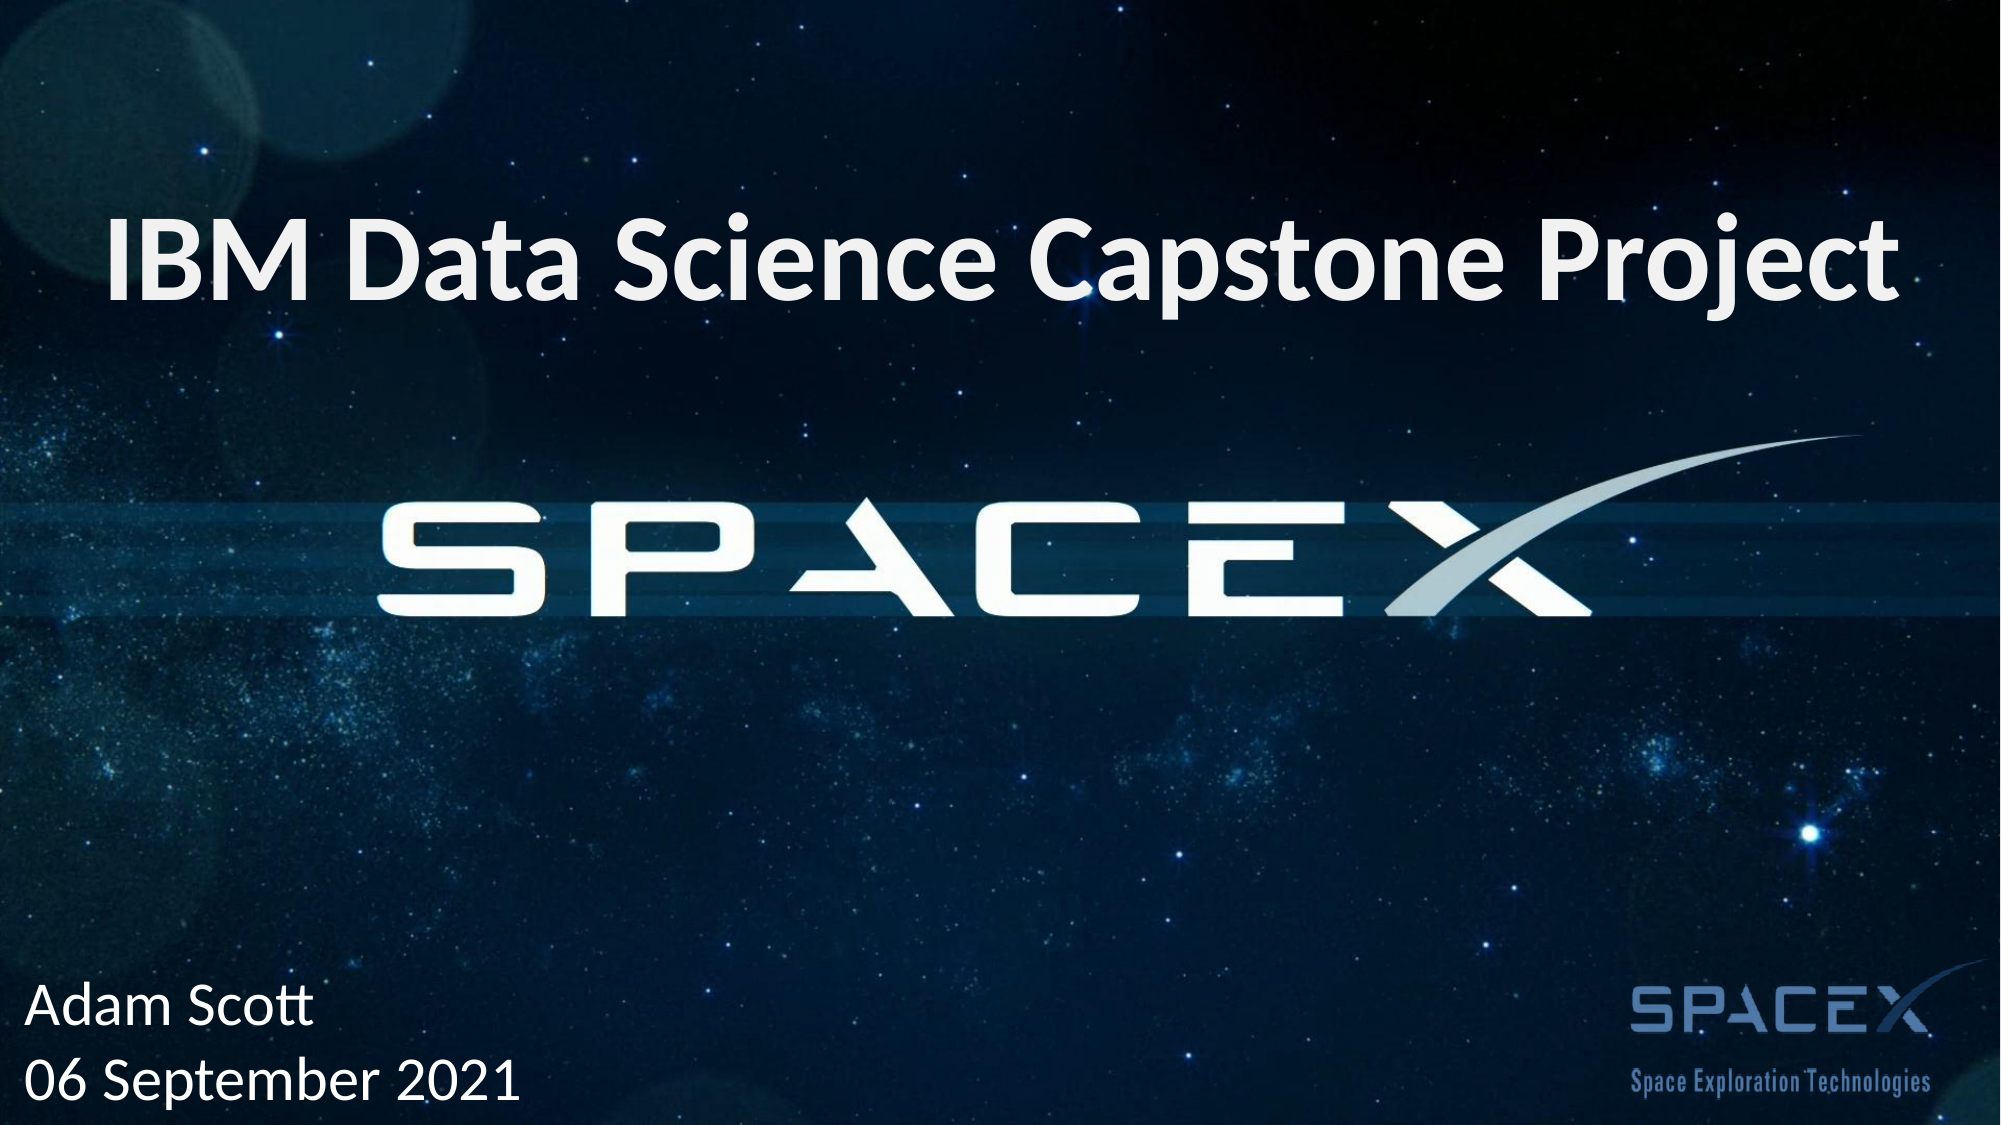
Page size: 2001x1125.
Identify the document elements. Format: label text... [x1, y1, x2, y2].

text_box IBM Data Science Capstone Project [87, 174, 1913, 326]
text_box Adam Scott 06 September 2021 [24, 958, 588, 1114]
picture [0, 0, 2001, 1125]
